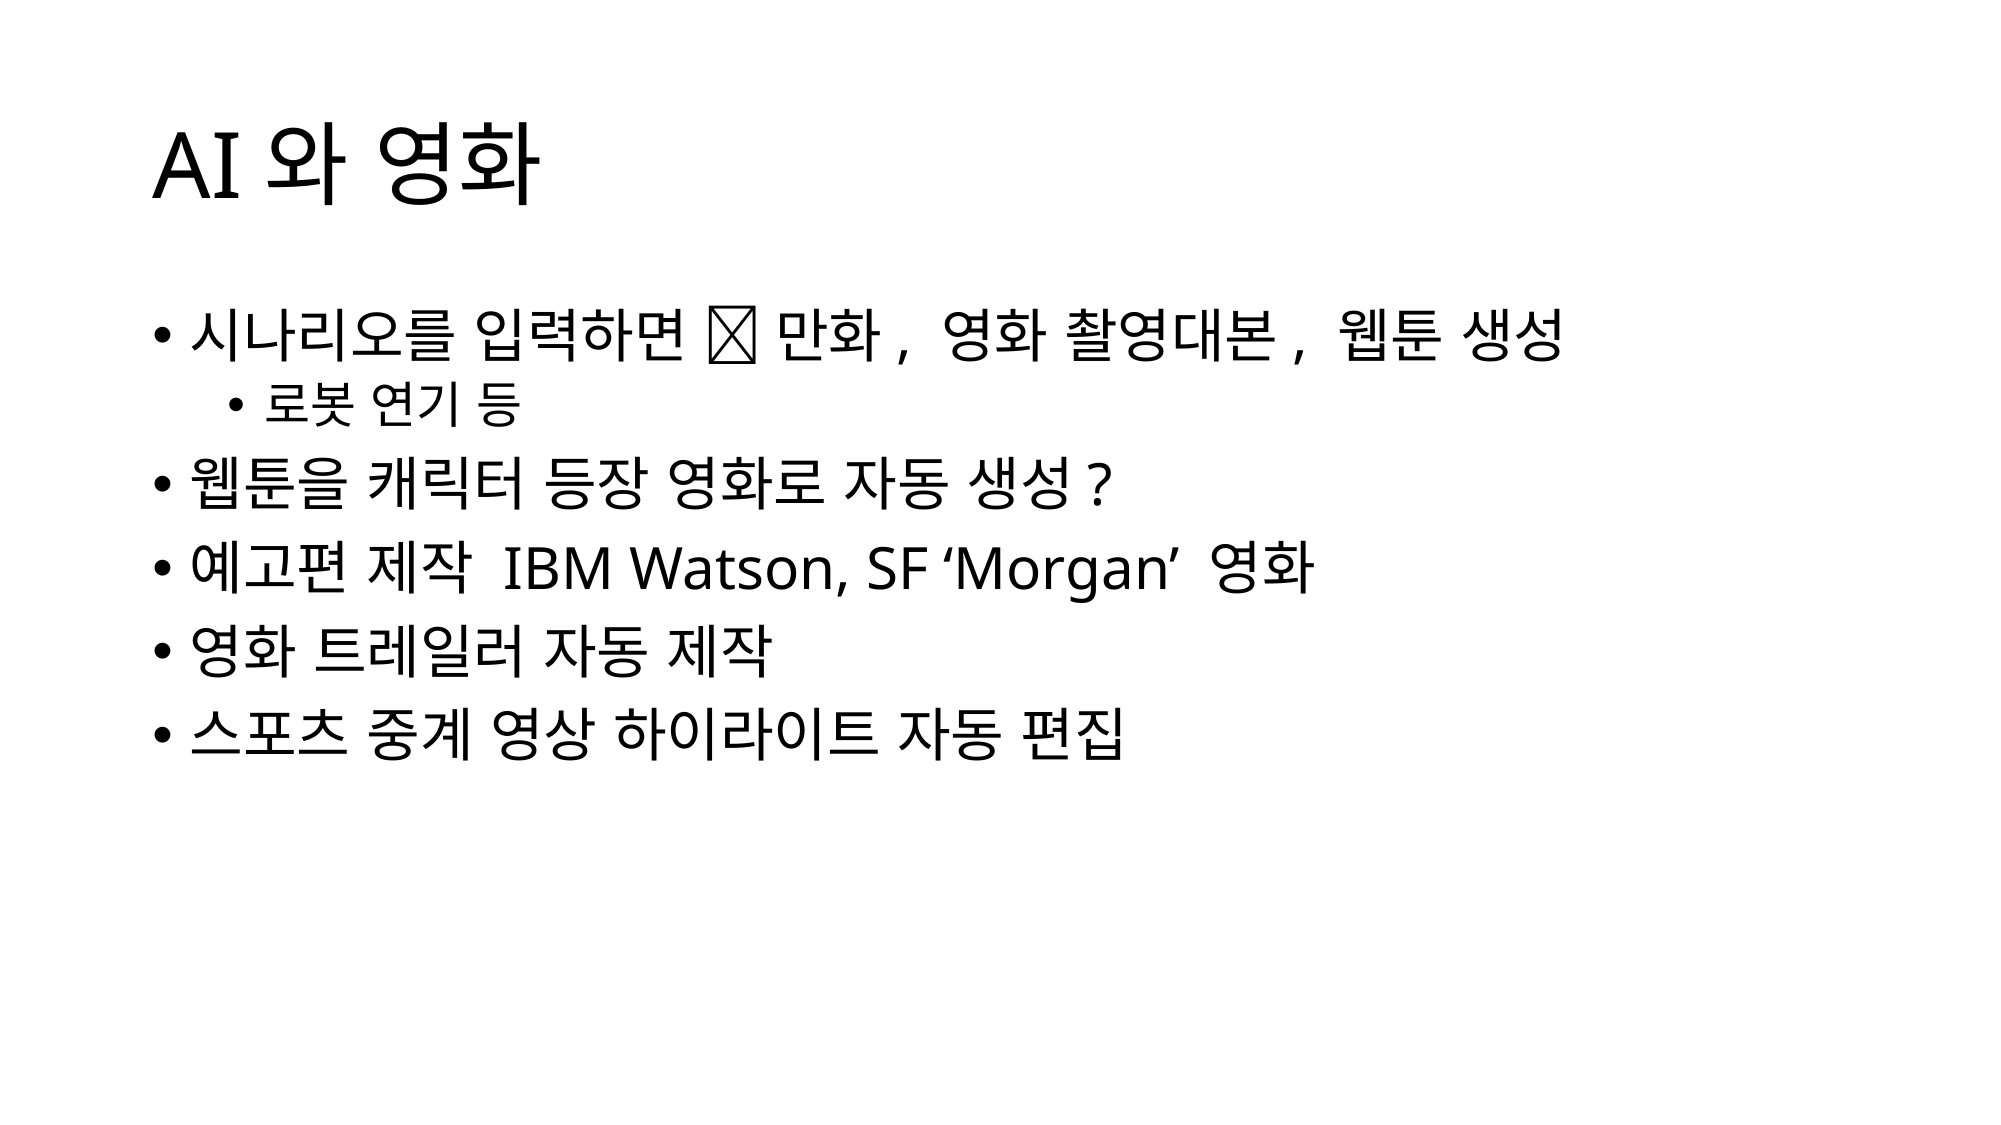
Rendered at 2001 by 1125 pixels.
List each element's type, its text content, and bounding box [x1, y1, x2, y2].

title AI와 영화 [137, 59, 1863, 278]
list 시나리오를 입력하면  만화, 영화 촬영대본, 웹툰 생성 로봇 연기 등 웹툰을 캐릭터 등장 영화로 자동 생성? 예고편 제작 IBM Watson, SF ‘Morgan’ 영화 영화 트레일러 자동 제작 스포츠 중계 영상 하이라이트 자동 편집 [137, 299, 1863, 1014]
